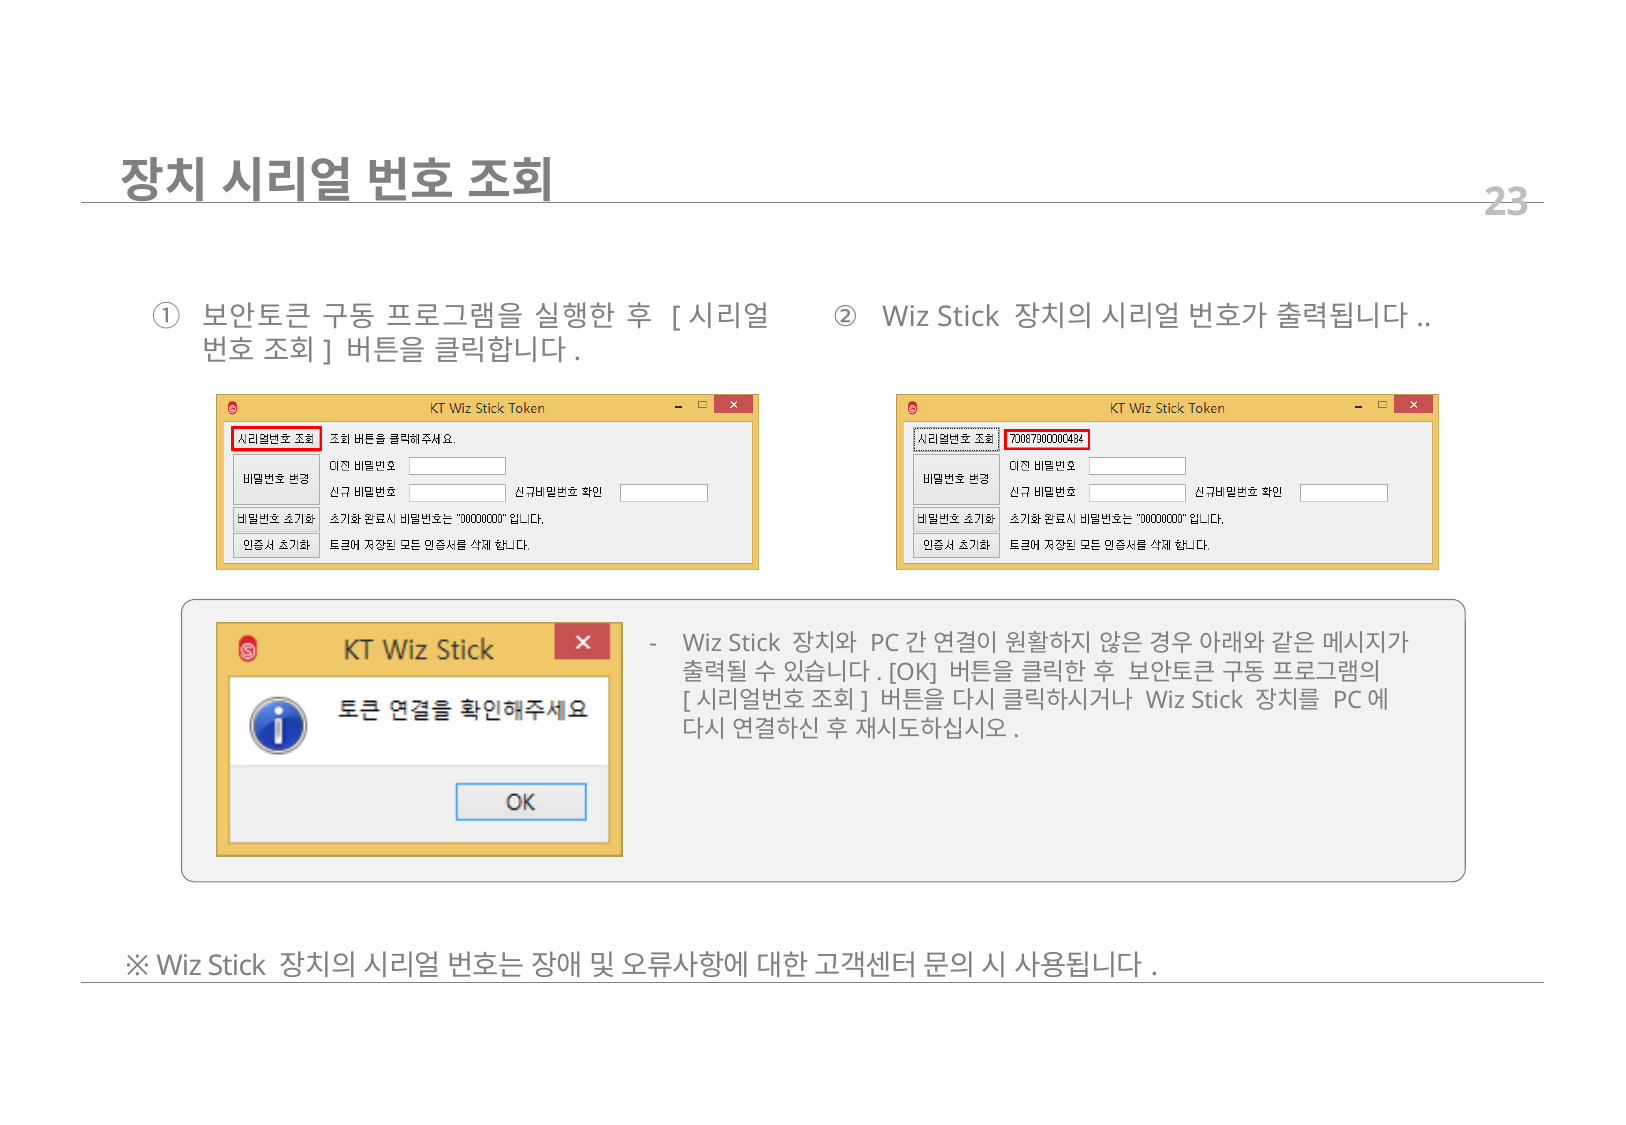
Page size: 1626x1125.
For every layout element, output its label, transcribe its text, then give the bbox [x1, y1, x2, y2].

picture [216, 622, 624, 857]
picture [896, 394, 1439, 570]
text_box 장치 시리얼 번호 조회 [105, 142, 572, 215]
picture [216, 394, 759, 570]
text_box 보안토큰 구동 프로그램을 실행한 후 [시리얼 번호 조회] 버튼을 클릭합니다. [137, 290, 786, 374]
text_box ※ Wiz Stick 장치의 시리얼 번호는 장애 및 오류사항에 대한 고객센터 문의 시 사용됩니다. [110, 939, 1463, 989]
text_box Wiz Stick 장치의 시리얼 번호가 출력됩니다.. [817, 290, 1466, 340]
text_box [179, 597, 1468, 884]
text_box Wiz Stick 장치와 PC간 연결이 원활하지 않은 경우 아래와 같은 메시지가 출력될 수 있습니다. [OK] 버튼을 클릭한 후 보안토큰 구동 프로그램의 [시리얼번호 조회] 버튼을 다시 클릭하시거나 Wiz Stick 장치를 PC에 다시 연결하신 후 재시도하십시오. [634, 620, 1439, 750]
slide_number 23 [1164, 168, 1544, 223]
